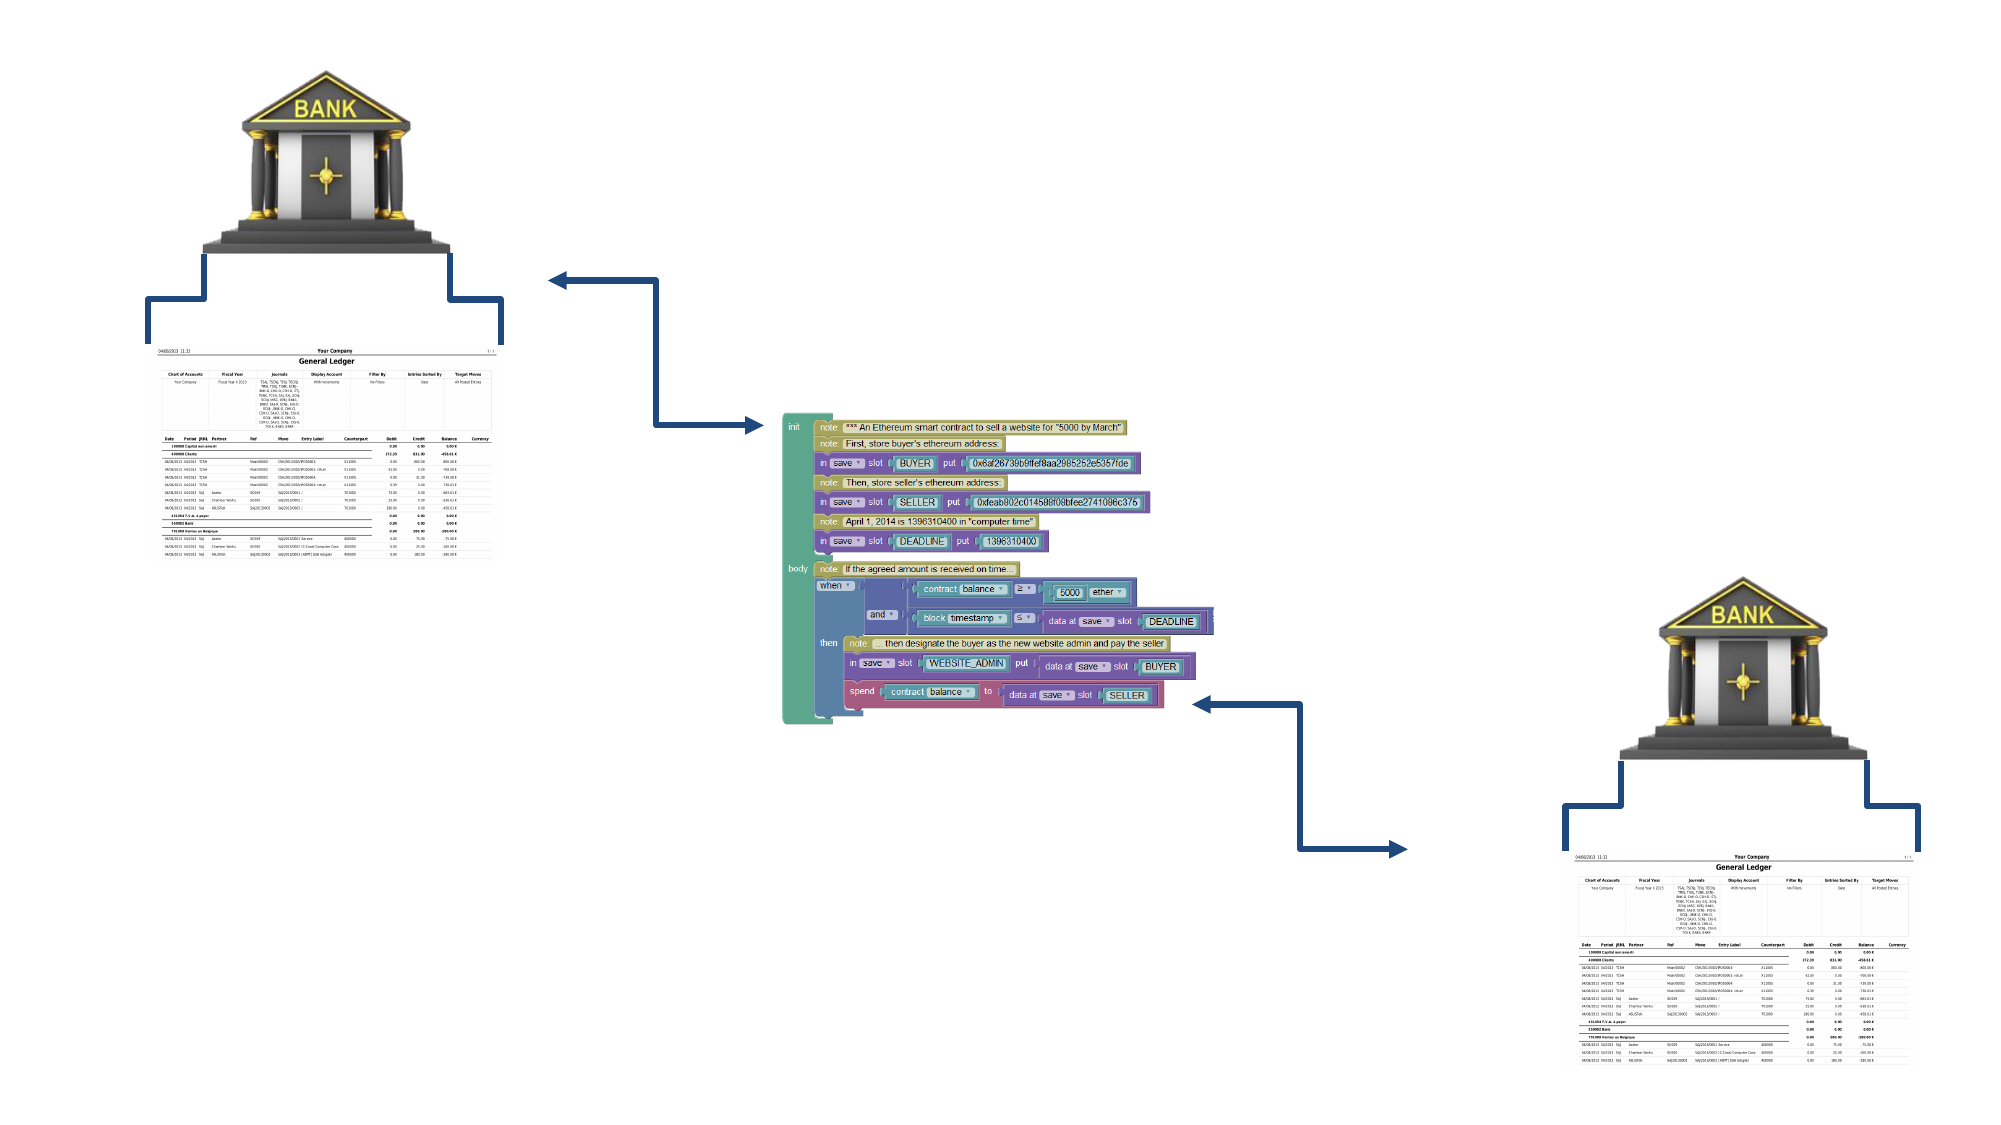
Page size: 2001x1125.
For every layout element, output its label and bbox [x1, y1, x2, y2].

text_box [1191, 704, 1408, 850]
text_box [1565, 562, 1918, 1070]
picture [774, 408, 1233, 736]
text_box [547, 280, 764, 426]
text_box [148, 56, 501, 563]
